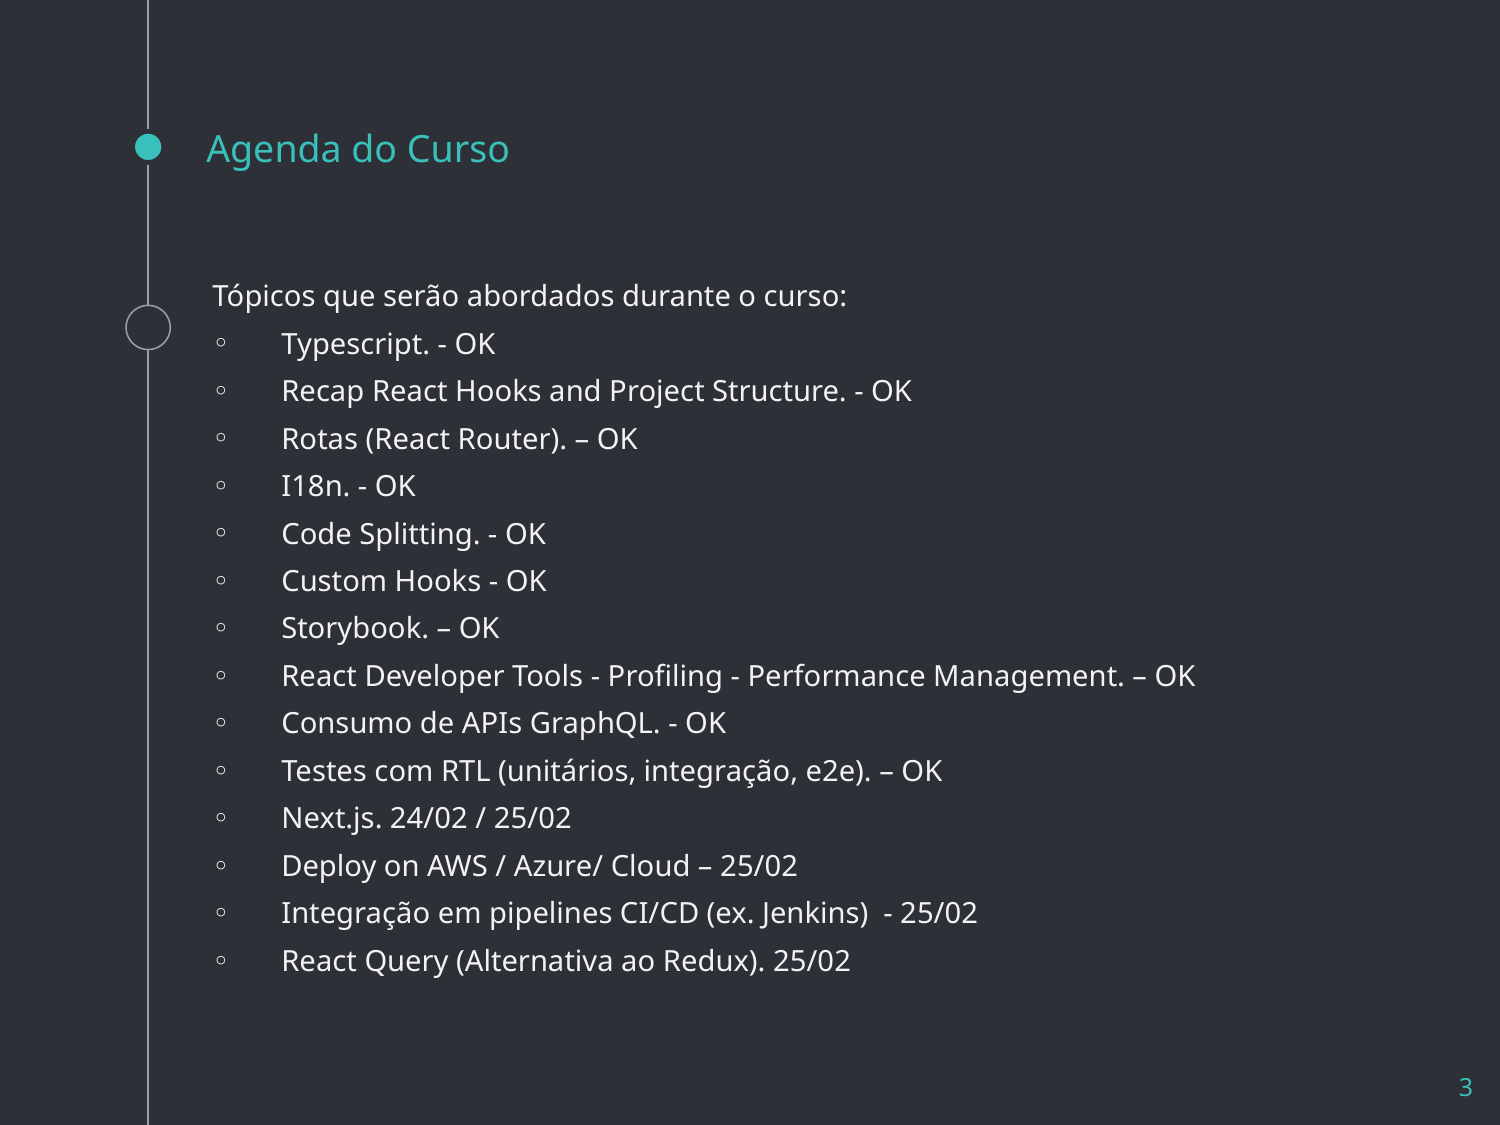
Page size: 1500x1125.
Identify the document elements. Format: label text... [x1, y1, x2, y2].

title Agenda do Curso [191, 109, 1317, 185]
list Tópicos que serão abordados durante o curso: Typescript. - OK Recap React Hooks and Project Structure. - OK Rotas (React Router). – OK I18n. - OK Code Splitting. - OK Custom Hooks - OK Storybook. – OK React Developer Tools - Profiling - Performance Management. – OK Consumo de APIs GraphQL. - OK Testes com RTL (unitários, integração, e2e). – OK Next.js. 24/02 / 25/02 Deploy on AWS / Azure/ Cloud – 25/02 Integração em pipelines CI/CD (ex. Jenkins) - 25/02 React Query (Alternativa ao Redux). 25/02 [191, 262, 1300, 1078]
slide_number 3 [1398, 1056, 1489, 1125]
